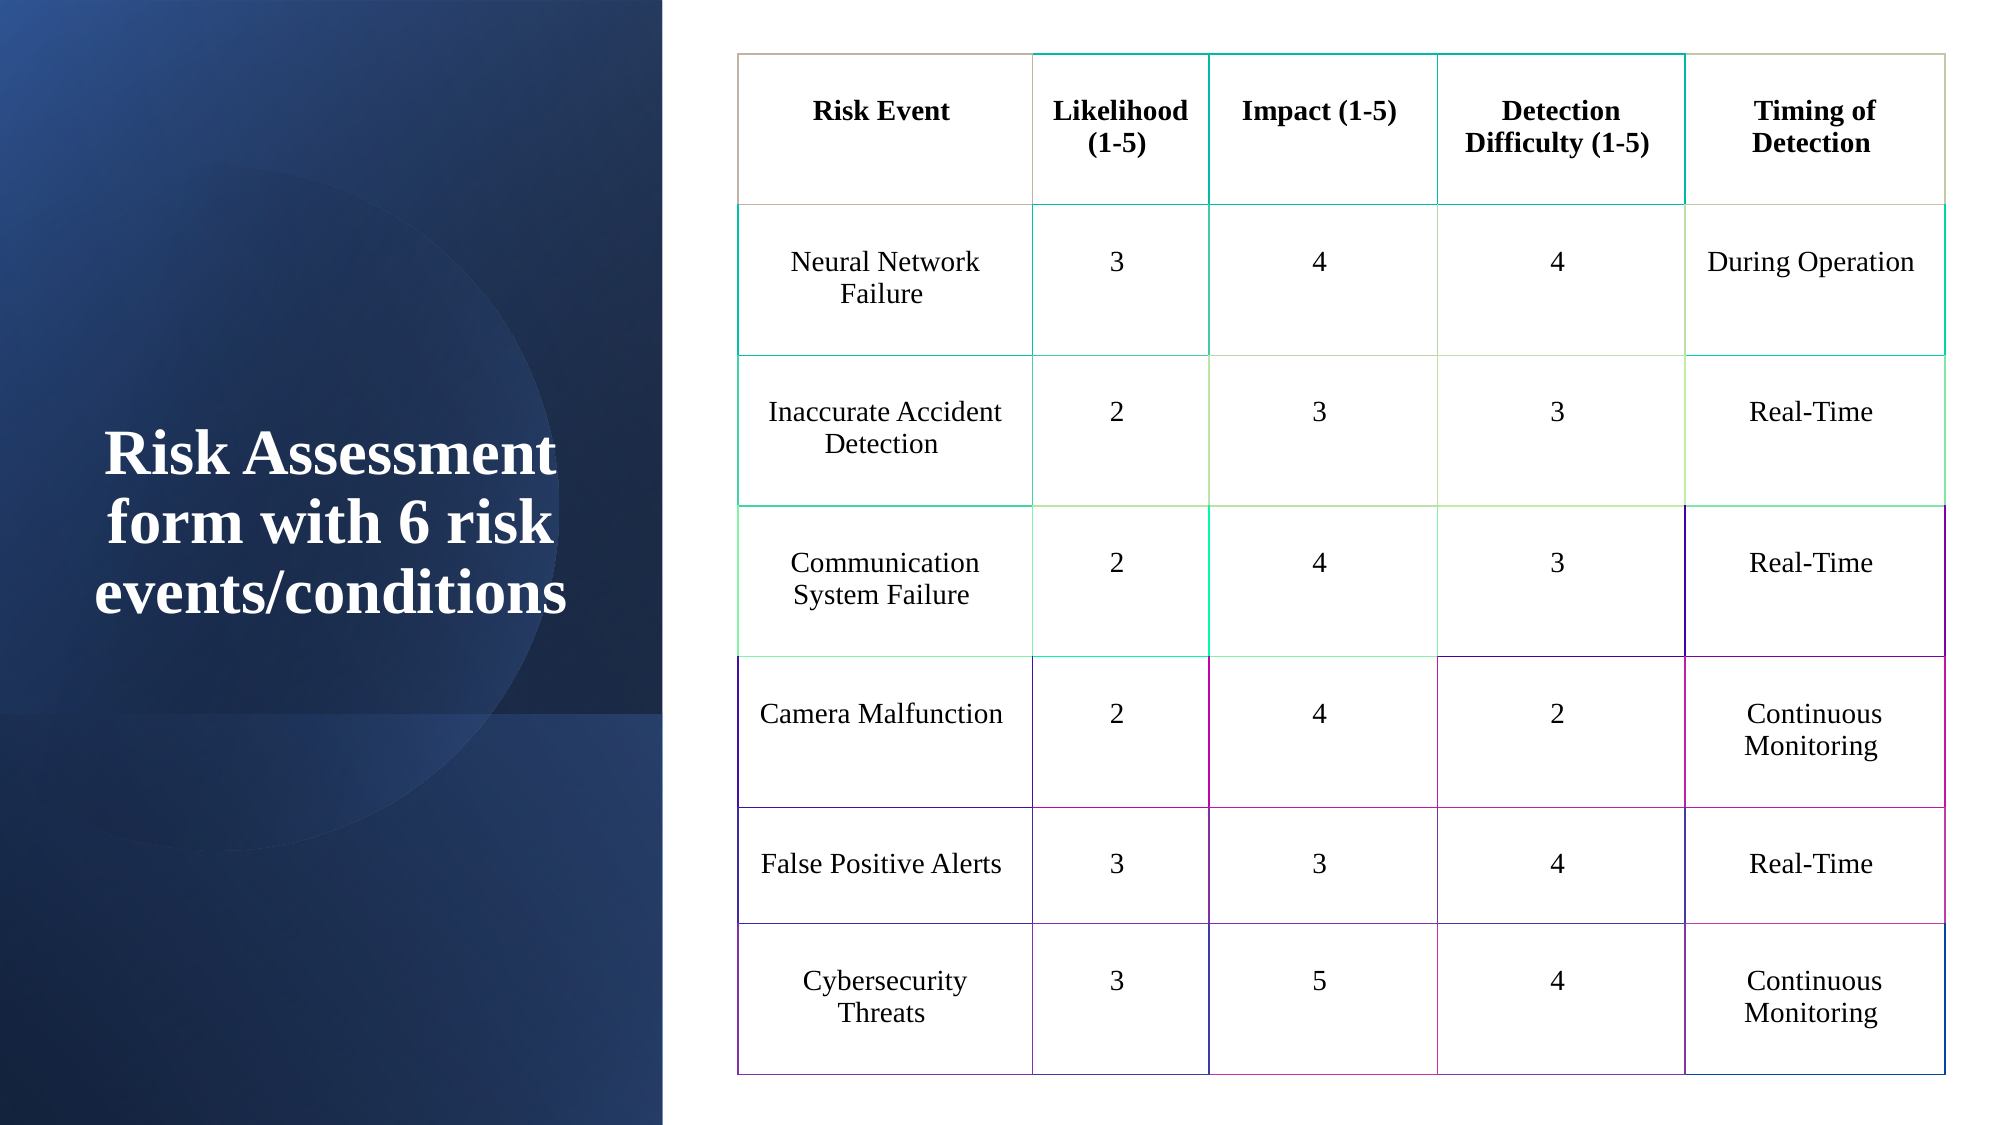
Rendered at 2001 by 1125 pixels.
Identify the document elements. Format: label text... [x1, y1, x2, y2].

table_cell 3 [1033, 205, 1208, 355]
table_cell Communication System Failure [739, 507, 1032, 656]
table_header Likelihood (1-5) [1033, 55, 1208, 204]
table_cell During Operation [1686, 205, 1944, 355]
table_cell Neural Network Failure [739, 205, 1032, 355]
table_cell 3 [1438, 356, 1684, 505]
table_cell 4 [1438, 924, 1684, 1042]
table_cell 2 [1033, 356, 1208, 505]
table_cell 4 [1210, 507, 1437, 656]
table_cell Real-Time [1686, 507, 1944, 656]
table_cell 4 [1438, 205, 1684, 355]
text_box [663, 0, 2000, 1125]
table_cell 2 [1033, 507, 1208, 656]
table_cell 2 [1033, 657, 1208, 807]
table_cell 3 [1033, 924, 1208, 1074]
table_header Risk Event [739, 55, 1032, 204]
table_cell Continuous Monitoring [1686, 657, 1944, 807]
table_cell 2 [1438, 657, 1684, 807]
table_cell 4 [1210, 657, 1437, 807]
table_cell 3 [1210, 808, 1437, 923]
title Risk Assessment form with 6 risk events/conditions [75, 241, 587, 635]
table_cell 3 [1210, 356, 1437, 505]
table_header Detection Difficulty (1-5) [1438, 55, 1684, 204]
table_cell 5 [1210, 924, 1437, 1074]
table_cell Inaccurate Accident Detection [739, 356, 1032, 505]
table_cell Real-Time [1686, 356, 1944, 505]
table_cell False Positive Alerts [739, 808, 1032, 923]
table_cell Continuous Monitoring [1686, 924, 1944, 1074]
table_cell 4 [1438, 808, 1684, 923]
table_header Timing of Detection [1686, 55, 1944, 204]
slide_number 24 [1412, 1042, 1863, 1103]
table_cell 3 [1033, 808, 1208, 923]
table_cell 3 [1438, 507, 1684, 656]
text_box [0, 0, 663, 1125]
table_cell Real-Time [1686, 808, 1944, 923]
table_cell 4 [1210, 205, 1437, 355]
table_cell Camera Malfunction [739, 657, 1032, 807]
table_cell Cybersecurity Threats [739, 924, 1032, 1074]
table_header Impact (1-5) [1210, 55, 1437, 204]
